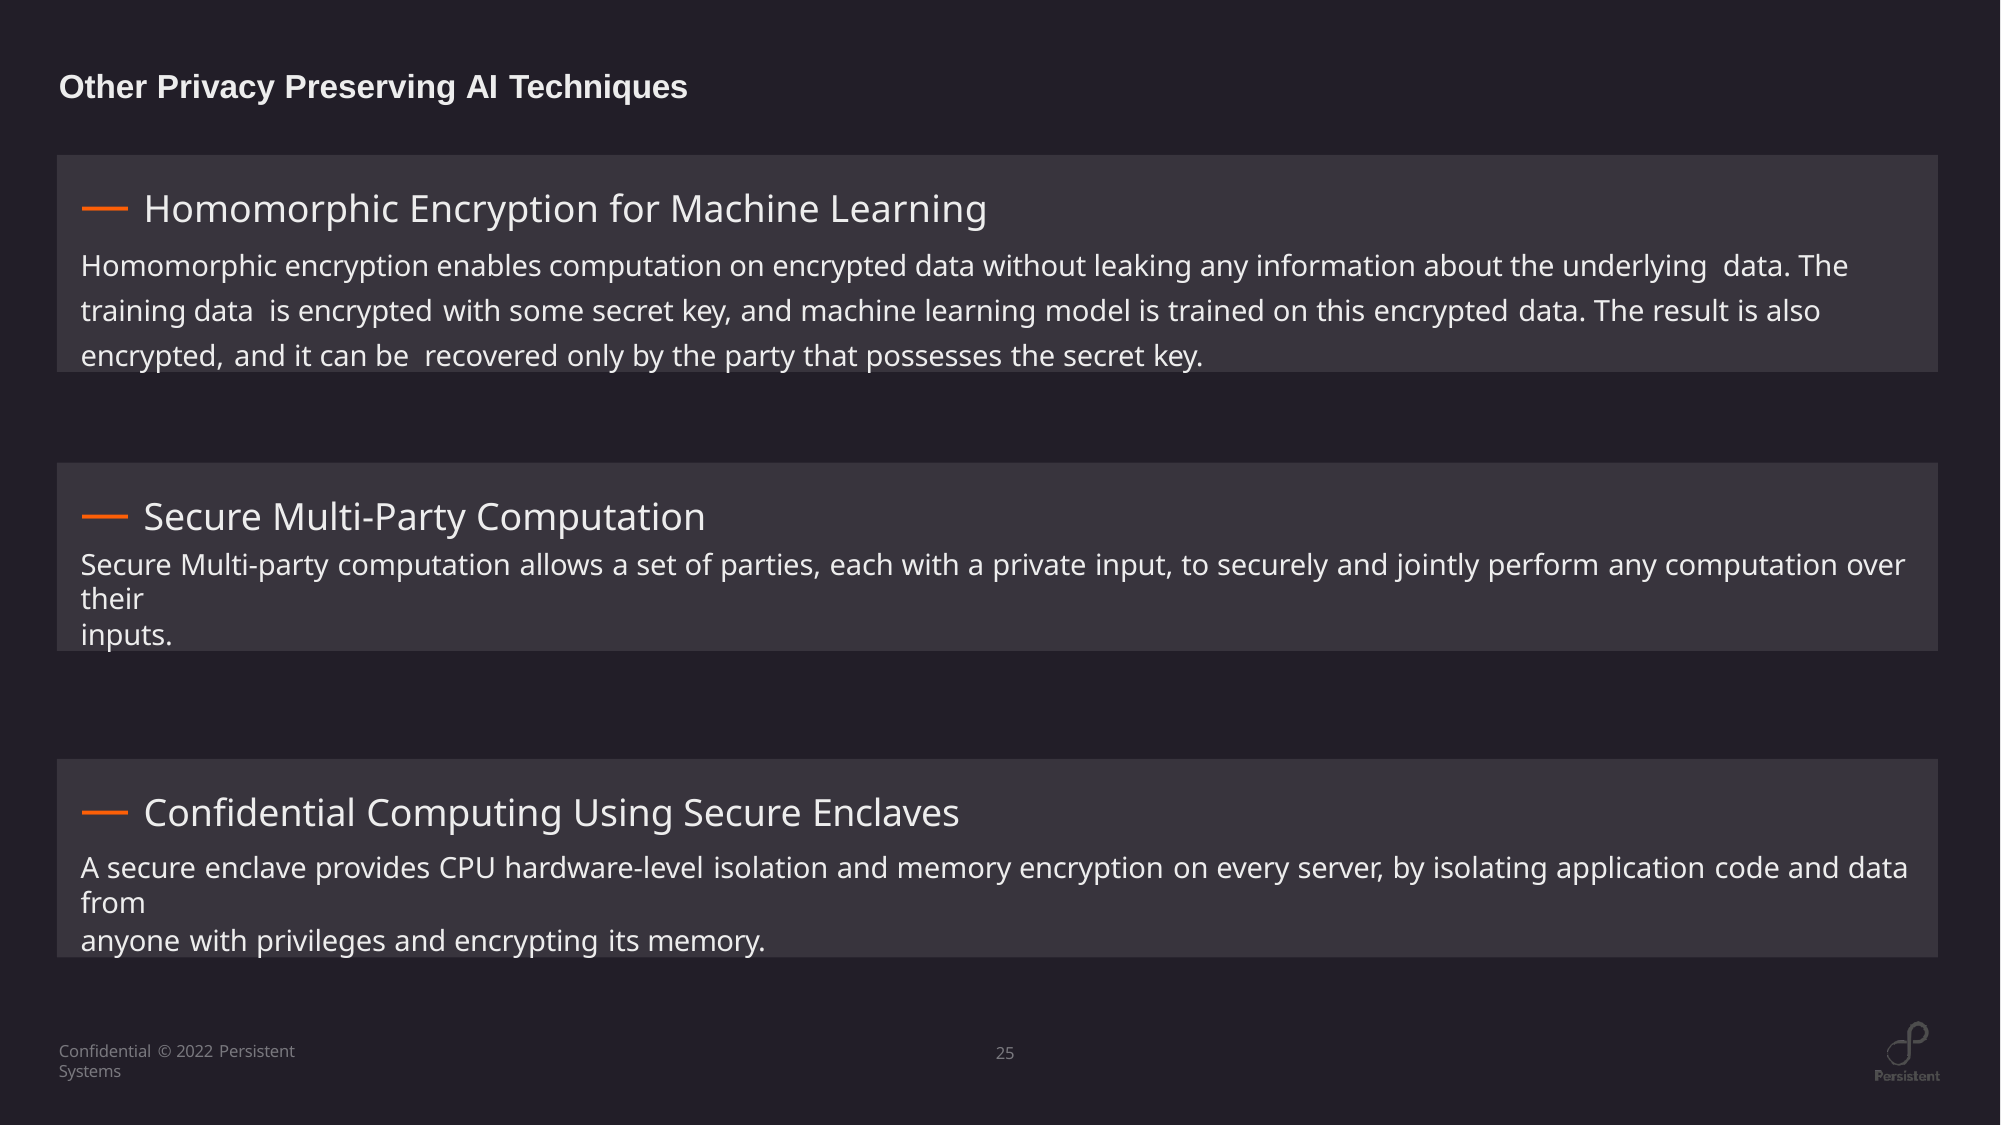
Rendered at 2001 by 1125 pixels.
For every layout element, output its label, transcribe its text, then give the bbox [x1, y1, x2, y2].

text_box — Secure Multi-Party Computation Secure Multi-party computation allows a set of parties, each with a private input, to securely and jointly perform any computation over their inputs. [56, 462, 1938, 651]
text_box Confidential © 2022 Persistent Systems [56, 1040, 355, 1082]
text_box — Homomorphic Encryption for Machine Learning Homomorphic encryption enables computation on encrypted data without leaking any information about the underlying data. The training data is encrypted with some secret key, and machine learning model is trained on this encrypted data. The result is also encrypted, and it can be recovered only by the party that possesses the secret key. [56, 154, 1938, 372]
text_box — Confidential Computing Using Secure Enclaves A secure enclave provides CPU hardware-level isolation and memory encryption on every server, by isolating application code and data from anyone with privileges and encrypting its memory. [56, 758, 1938, 958]
picture [1875, 1021, 1940, 1081]
slide_number 25 [989, 1043, 1025, 1125]
text_box Other Privacy Preserving AI Techniques [56, 63, 694, 106]
